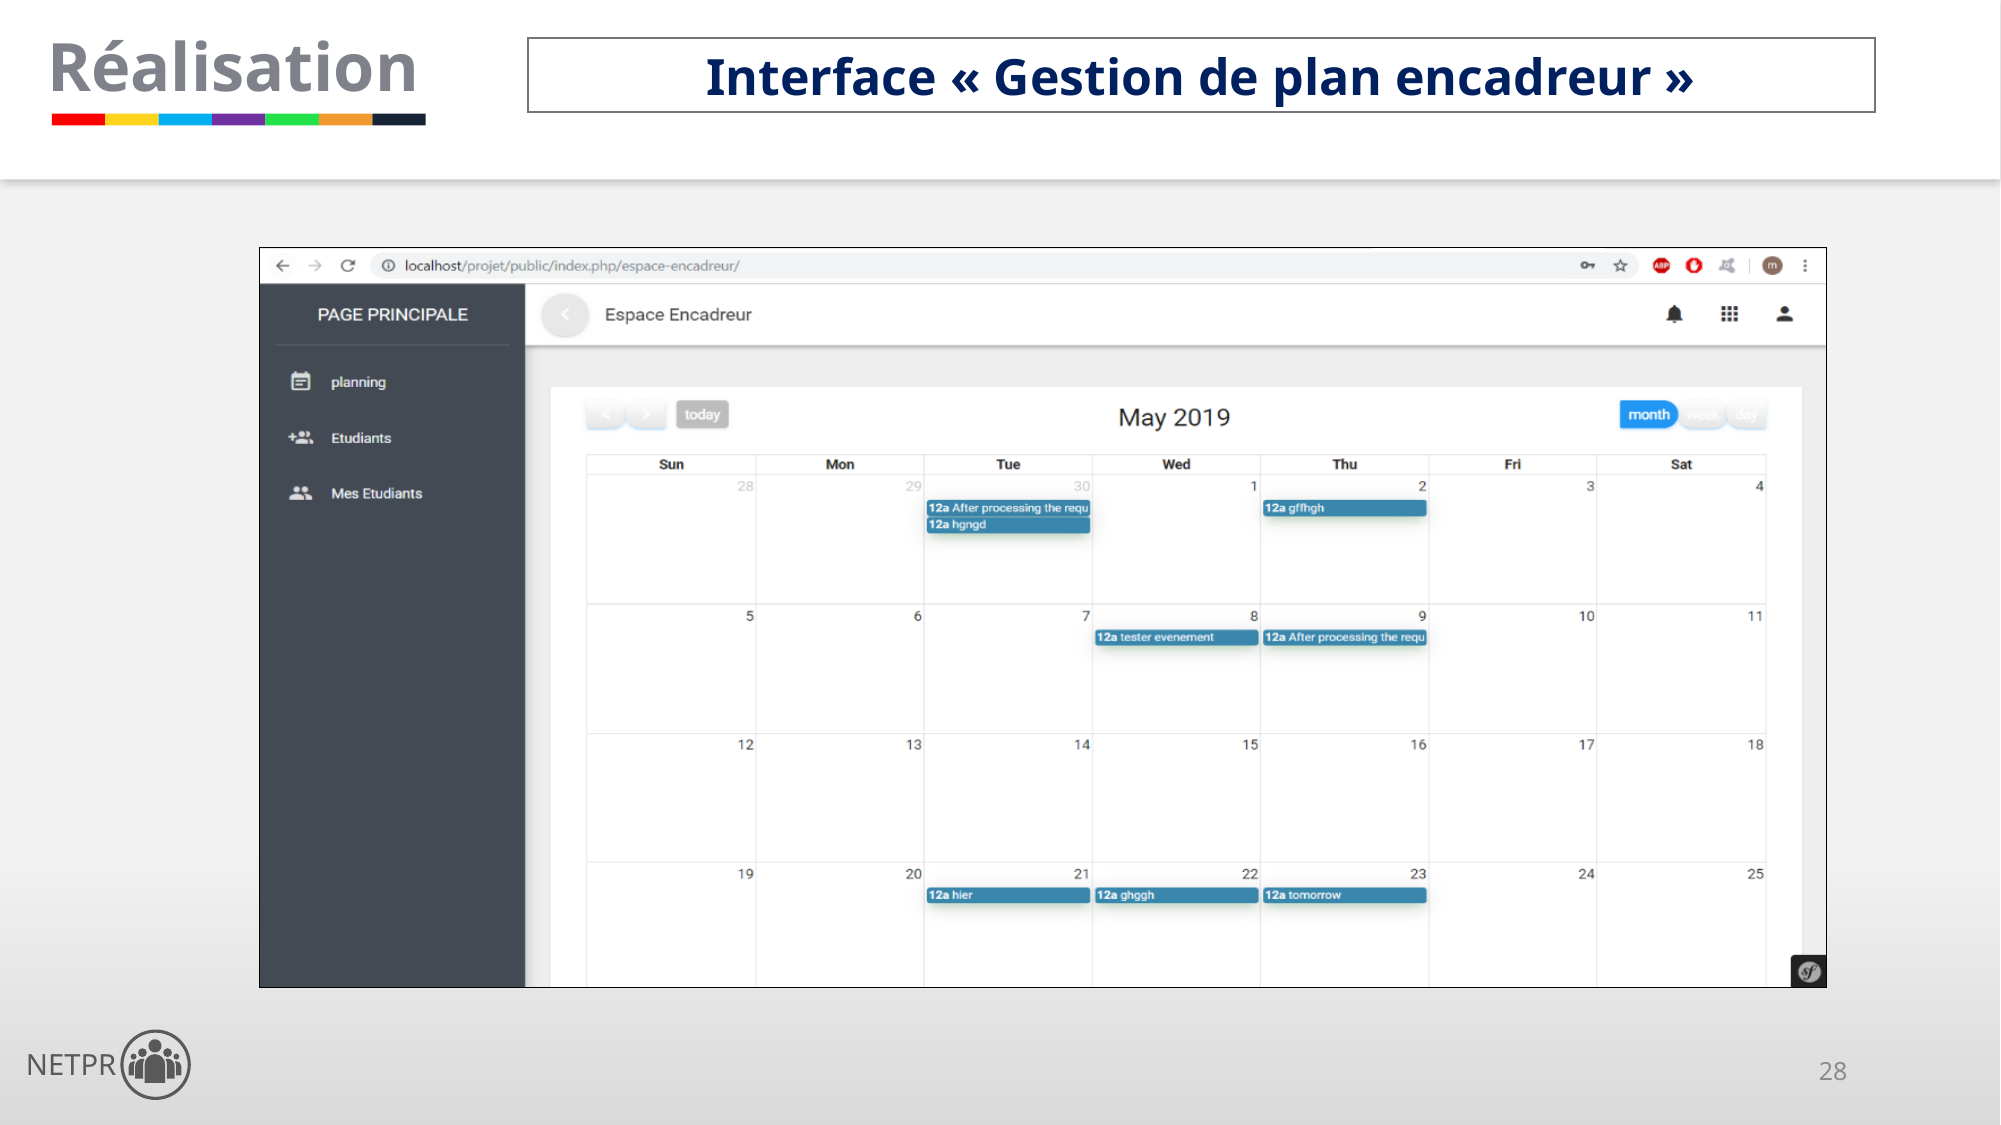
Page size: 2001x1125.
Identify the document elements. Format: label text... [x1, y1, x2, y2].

text_box Interface « Gestion de plan encadreur » [527, 37, 1876, 113]
slide_number 28 [1412, 1042, 1863, 1103]
picture [260, 248, 1826, 987]
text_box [51, 113, 426, 126]
text_box Réalisation [32, 17, 435, 113]
